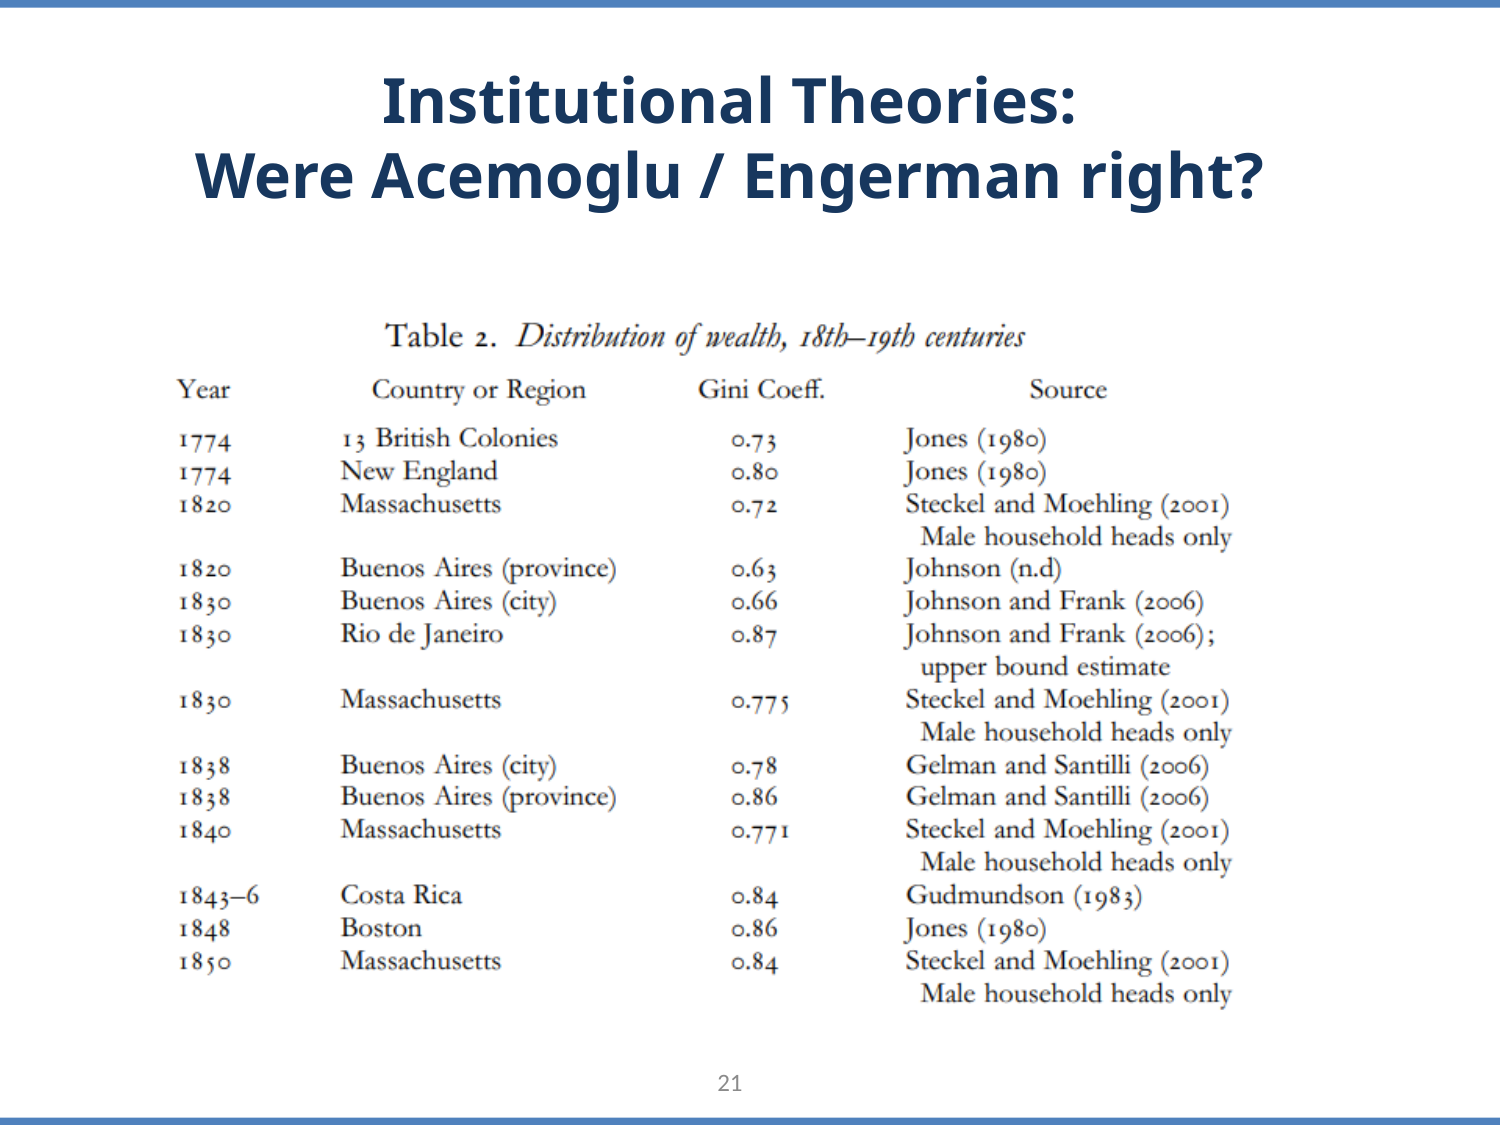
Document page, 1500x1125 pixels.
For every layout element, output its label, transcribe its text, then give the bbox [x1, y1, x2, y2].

slide_number 21 [690, 1054, 770, 1117]
title Institutional Theories: Were Acemoglu / Engerman right? [55, 75, 1406, 197]
picture [150, 309, 1311, 1047]
